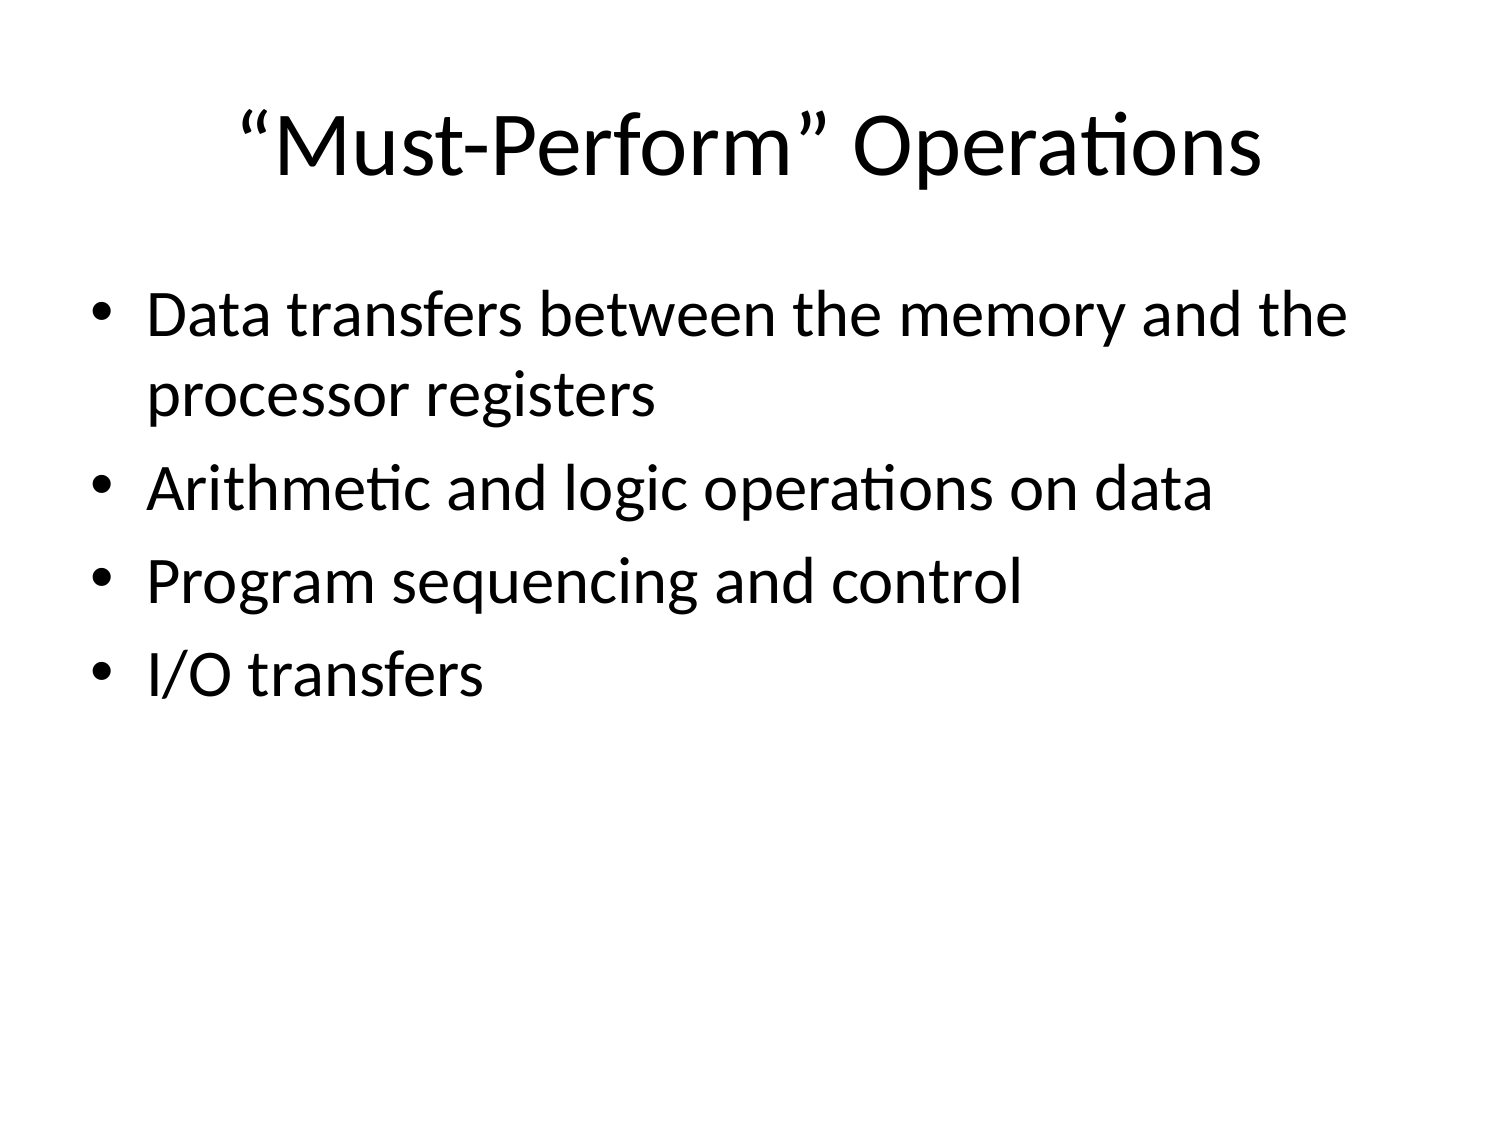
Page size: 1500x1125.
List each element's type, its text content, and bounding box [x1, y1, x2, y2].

title “Must-Perform” Operations [75, 45, 1425, 233]
list Data transfers between the memory and the processor registers Arithmetic and logic operations on data Program sequencing and control I/O transfers [75, 262, 1425, 1005]
